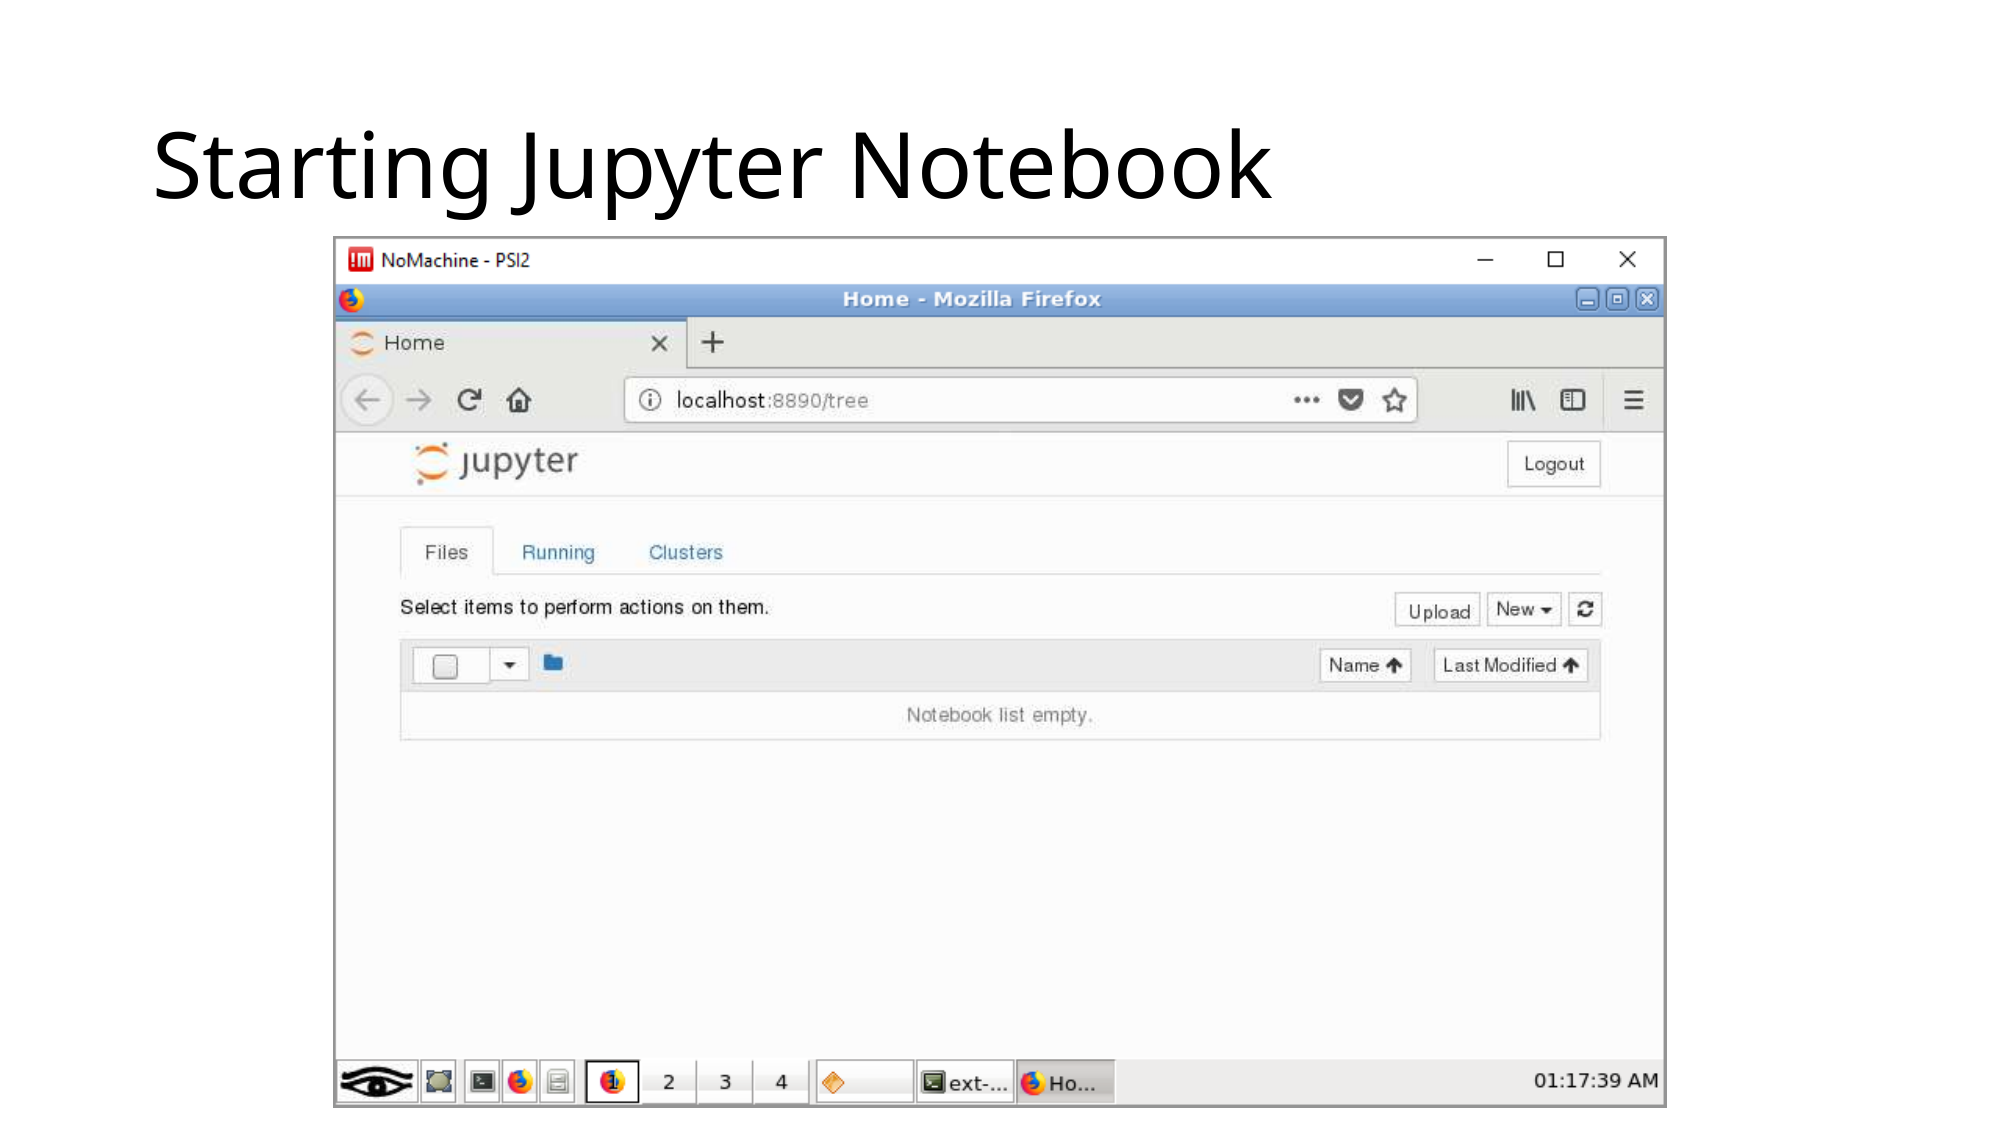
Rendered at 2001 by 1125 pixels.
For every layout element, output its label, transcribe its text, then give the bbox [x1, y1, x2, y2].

picture [333, 236, 1667, 1108]
title Starting Jupyter Notebook [137, 59, 1863, 278]
